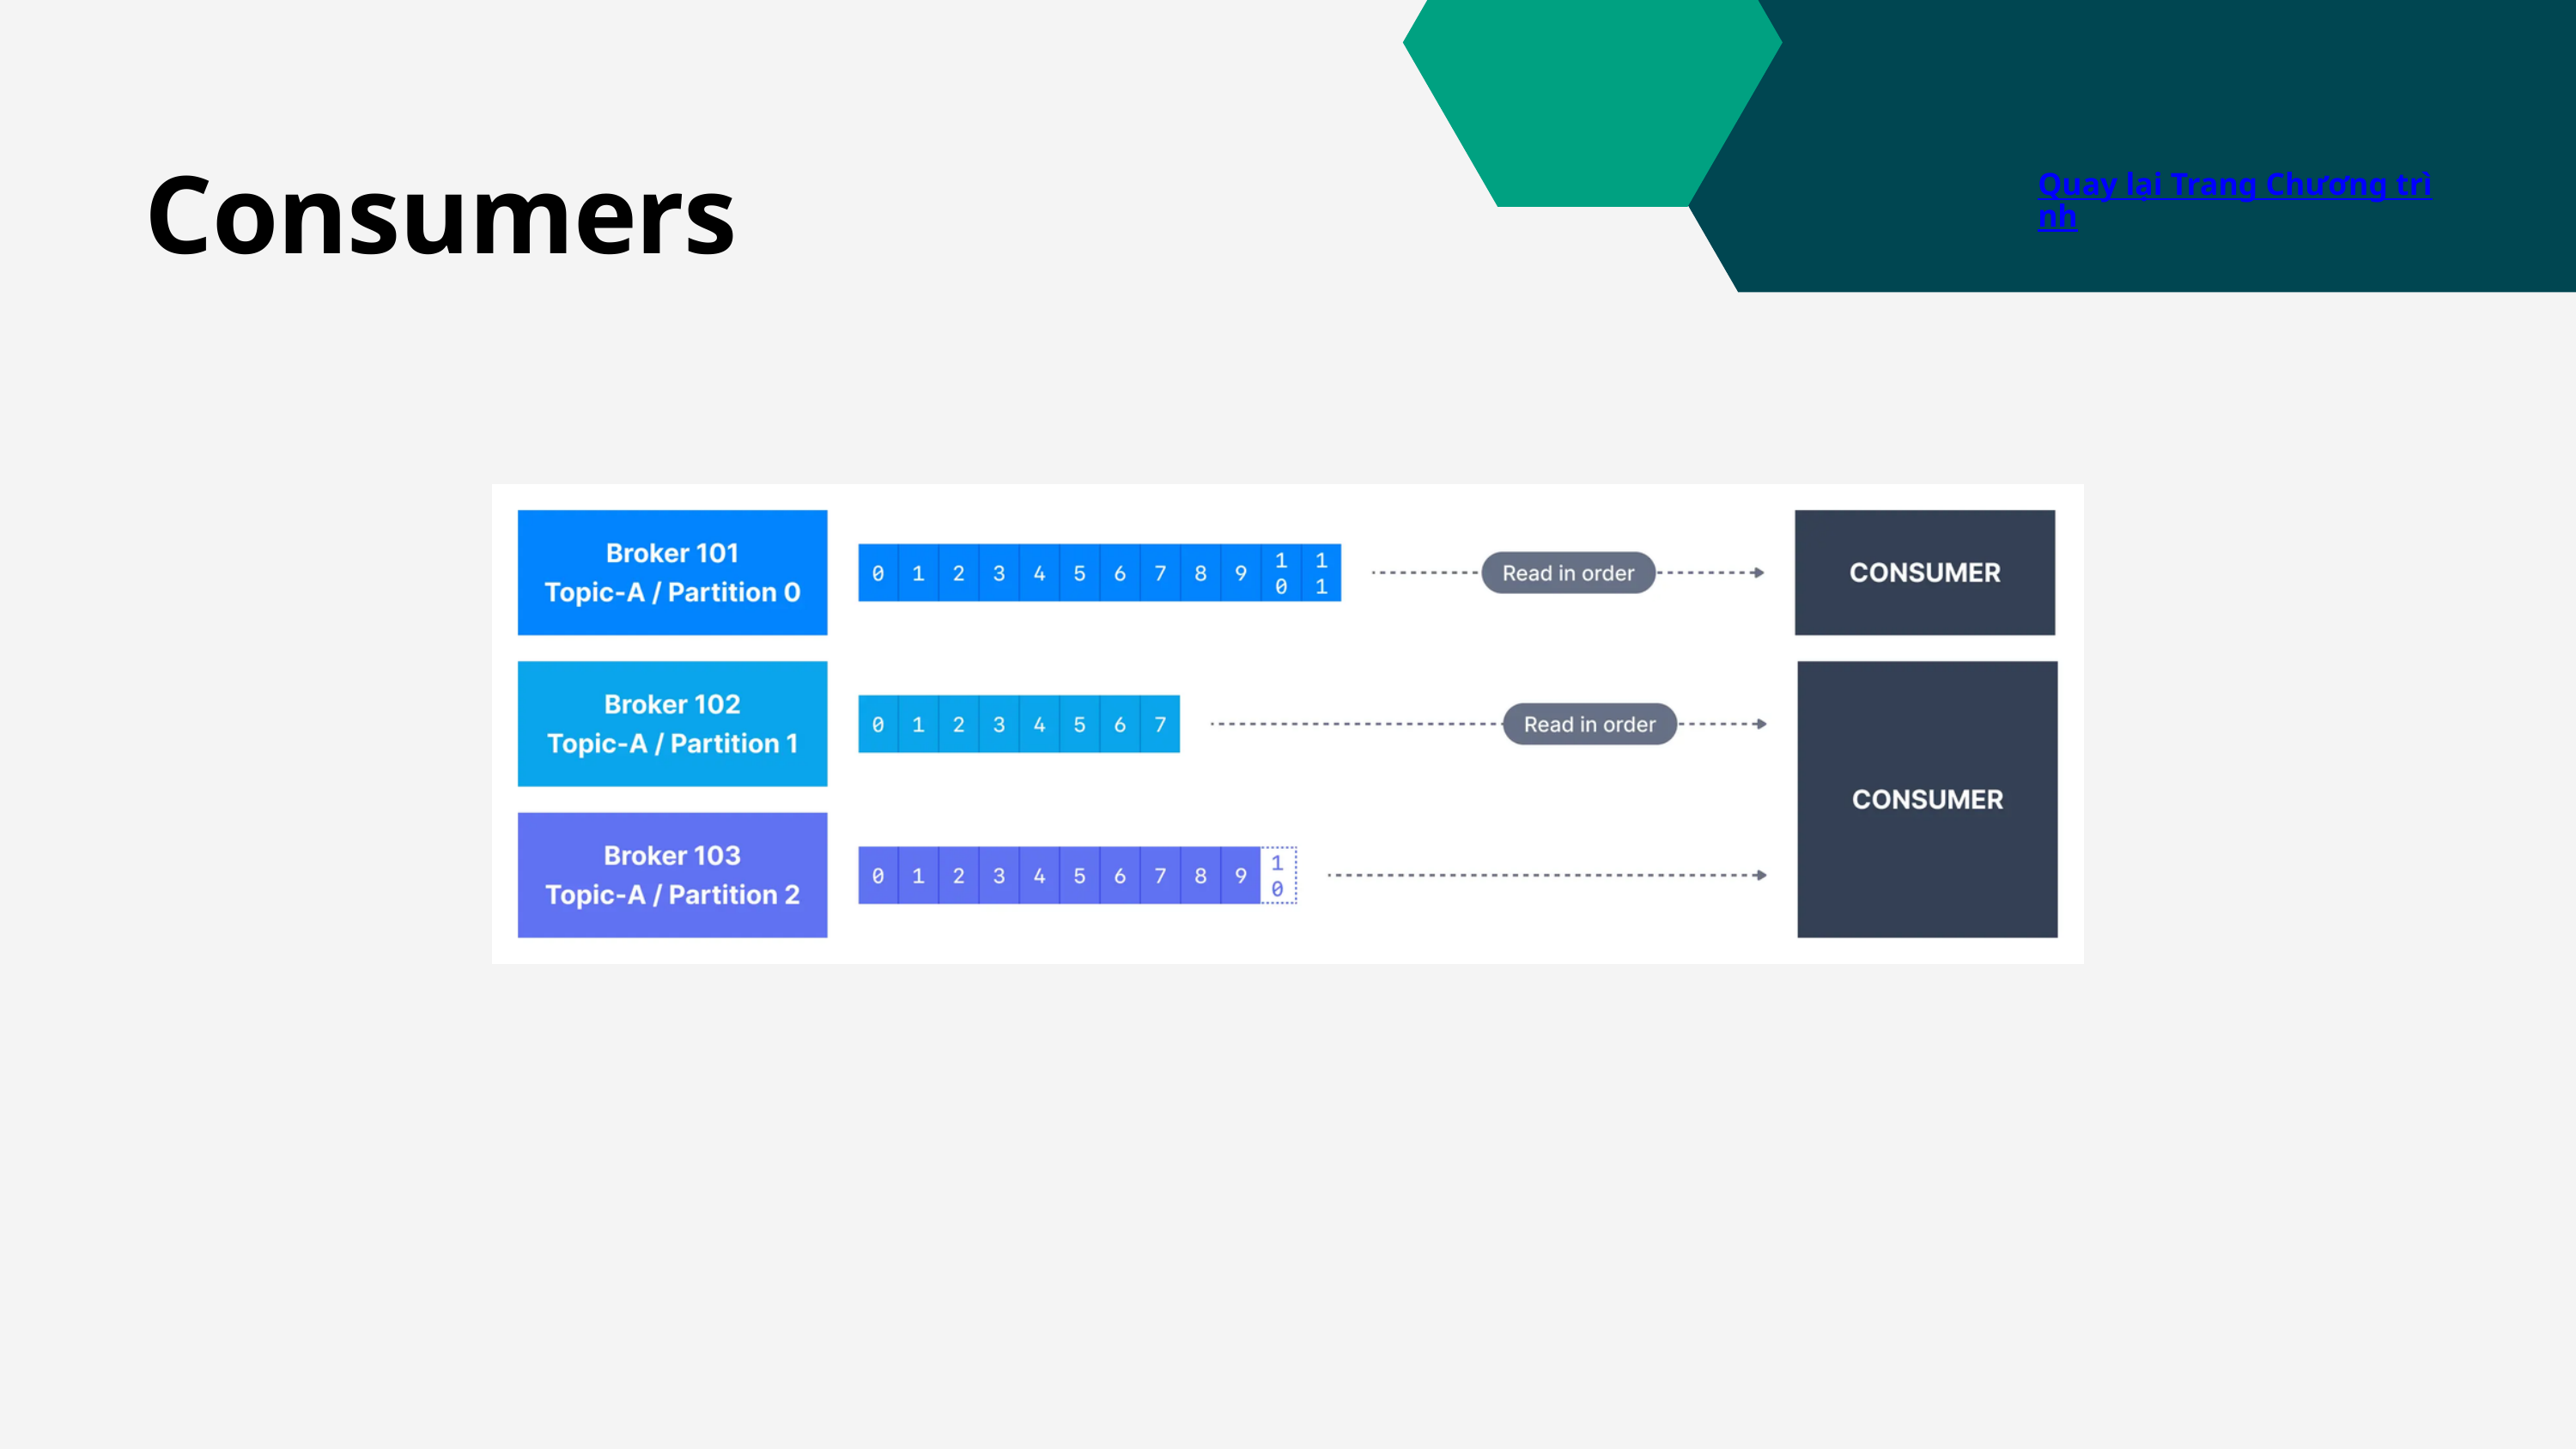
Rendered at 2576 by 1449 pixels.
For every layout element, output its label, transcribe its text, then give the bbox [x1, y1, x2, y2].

text_box [492, 484, 2084, 964]
text_box Consumers [144, 135, 1480, 276]
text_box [1402, 0, 1783, 208]
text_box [1485, 0, 2576, 293]
